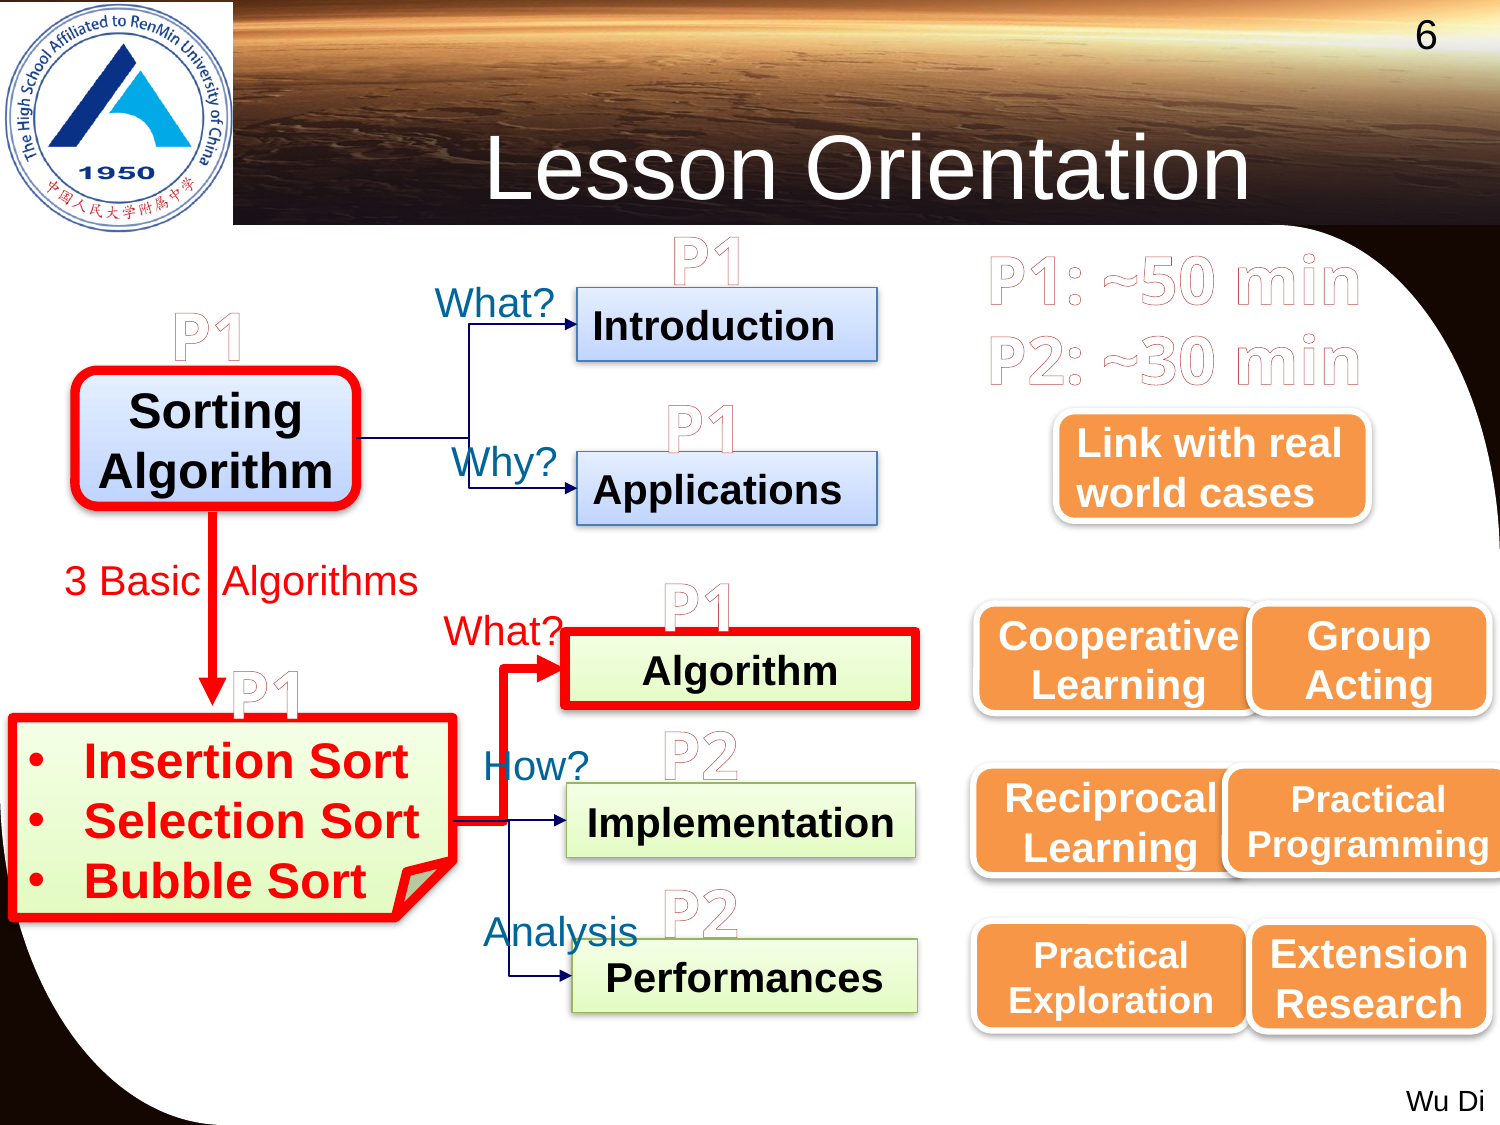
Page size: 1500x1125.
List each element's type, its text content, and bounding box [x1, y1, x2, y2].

text_box Group Acting [1410, 600, 1493, 717]
text_box 3 Basic Algorithms [49, 546, 135, 612]
text_box Practical Exploration [970, 969, 1244, 1034]
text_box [452, 969, 573, 976]
picture [0, 0, 1500, 235]
picture [1420, 33, 1432, 45]
text_box Performances [571, 969, 918, 1013]
title Lesson Orientation [237, 45, 1500, 225]
text_box Insertion Sort Selection Sort Bubble Sort [11, 716, 135, 919]
text_box Sorting Algorithm [74, 369, 135, 508]
text_box Practical Programming [1410, 762, 1500, 879]
text_box Extension Research [1245, 918, 1493, 1035]
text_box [140, 210, 1406, 960]
